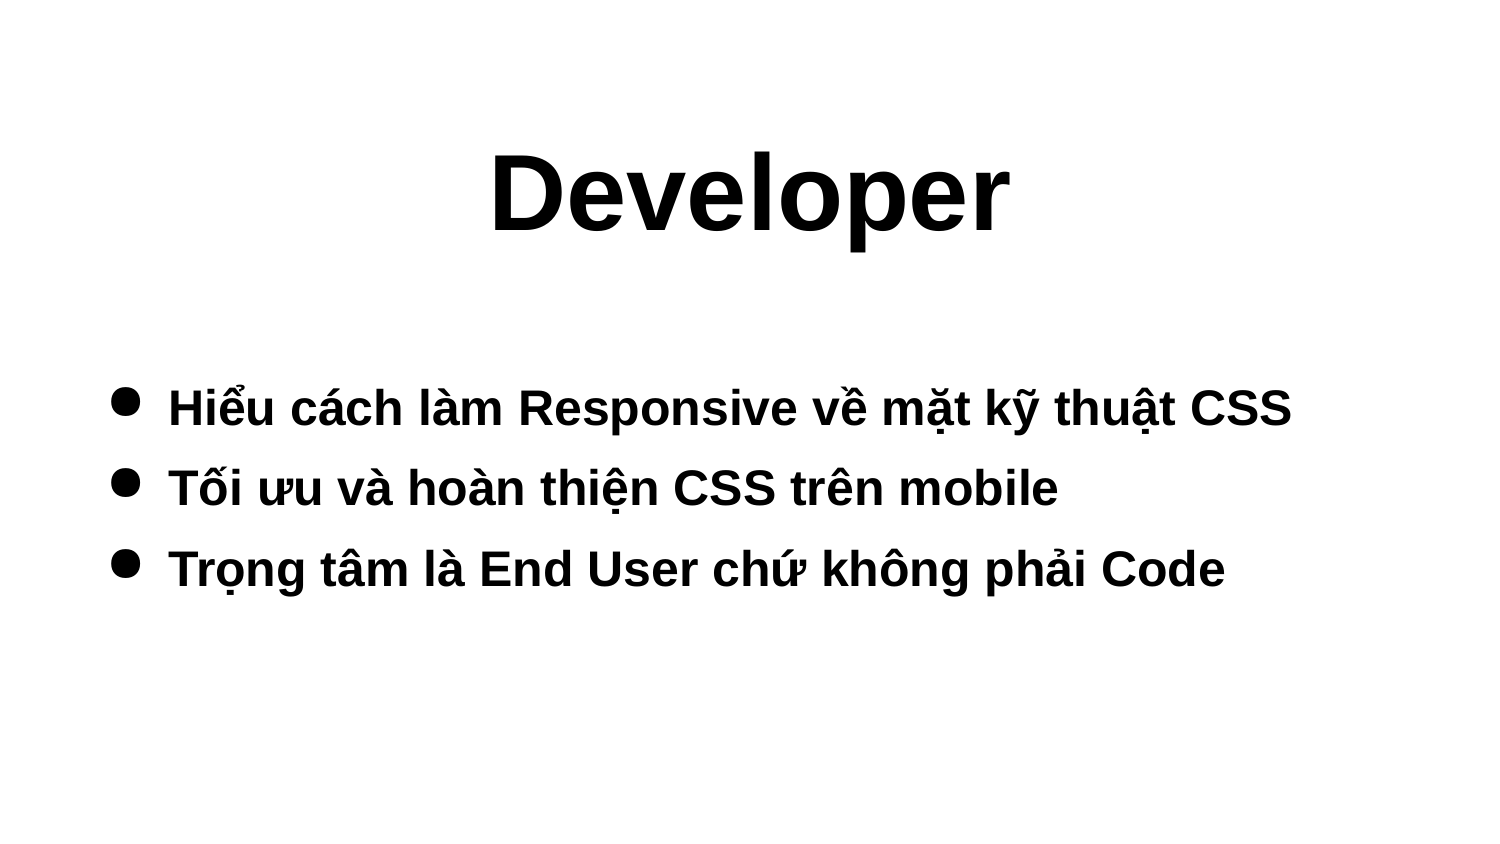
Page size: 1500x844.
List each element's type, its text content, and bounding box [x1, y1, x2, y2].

title Developer [51, 80, 1449, 294]
title Hiểu cách làm Responsive về mặt kỹ thuật CSS Tối ưu và hoàn thiện CSS trên mobile Trọng tâm là End User chứ không phải Code [78, 279, 1476, 693]
